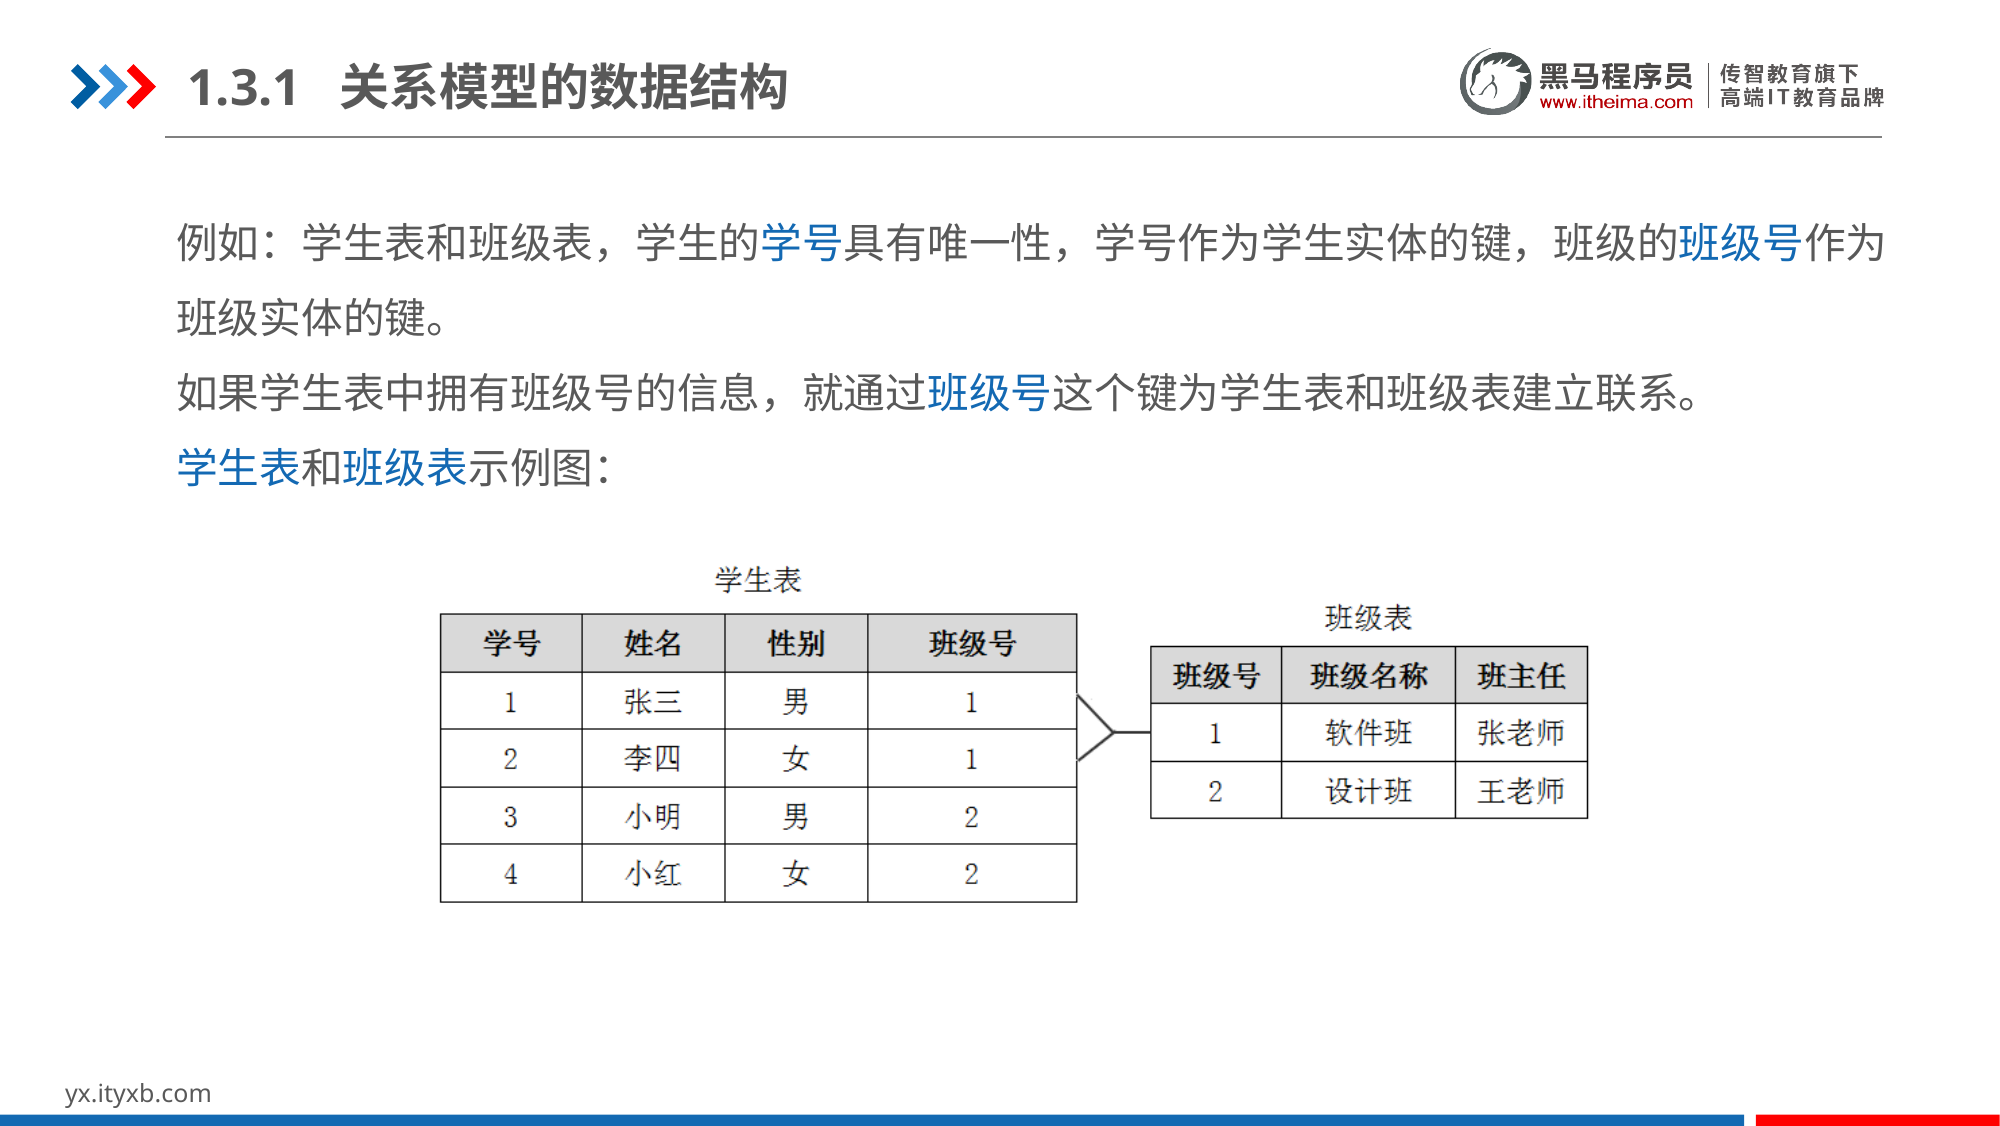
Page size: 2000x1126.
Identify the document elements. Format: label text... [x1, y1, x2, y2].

picture [397, 526, 1649, 953]
text_box 1.3.1 关系模型的数据结构 [187, 43, 1047, 127]
picture [1460, 48, 1887, 115]
text_box 例如：学生表和班级表，学生的学号具有唯一性，学号作为学生实体的键，班级的班级号作为班级实体的键。 如果学生表中拥有班级号的信息，就通过班级号这个键为学生表和班级表建立联系。 学生表和班级表示例图： [161, 184, 1922, 500]
